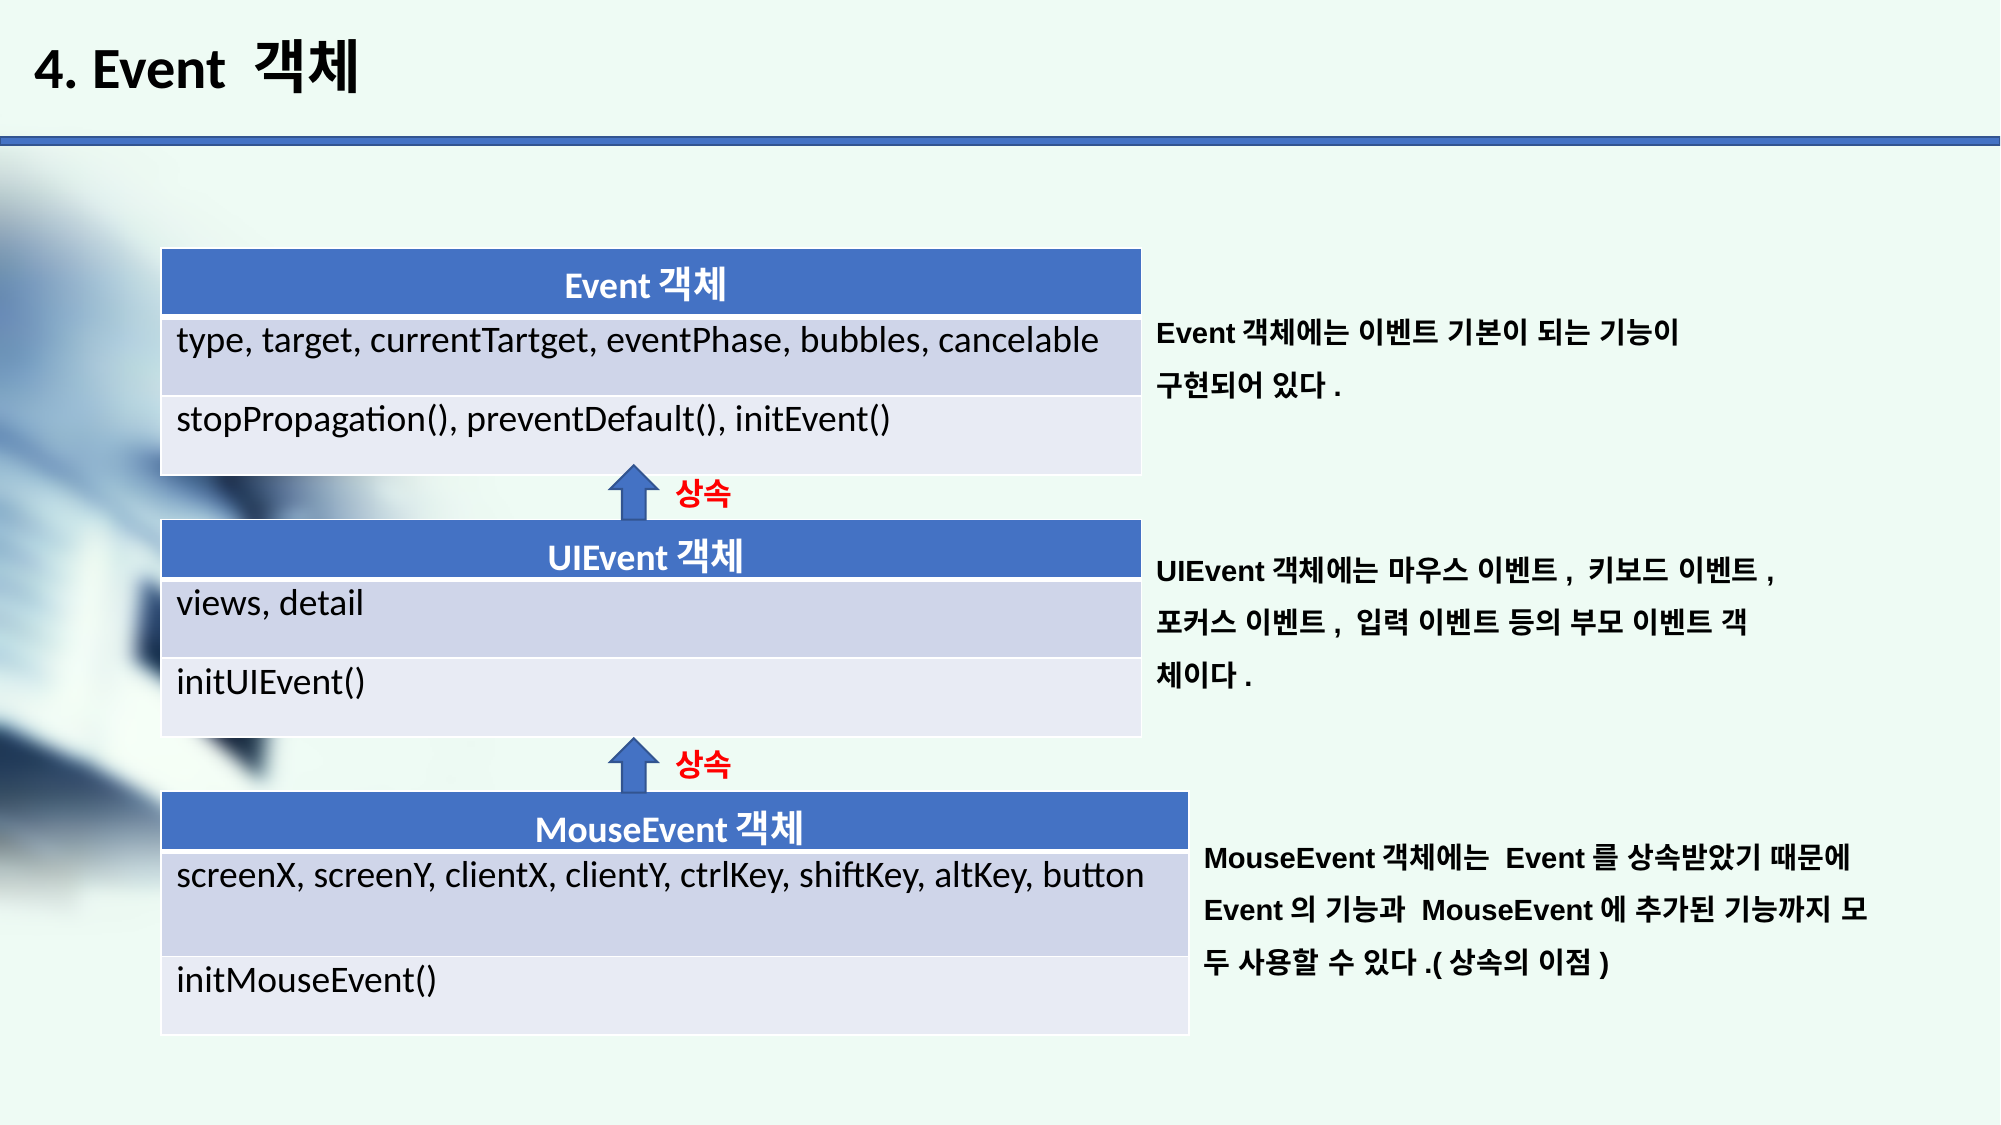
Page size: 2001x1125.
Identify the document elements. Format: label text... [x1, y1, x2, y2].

text_box [607, 736, 660, 794]
title 4. Event 객체 [19, 14, 1745, 126]
text_box 상속 [660, 466, 748, 519]
table_cell screenX, screenY, clientX, clientY, ctrlKey, shiftKey, altKey, button [162, 854, 1188, 956]
text_box Event객체에는 이벤트 기본이 되는 기능이 구현되어 있다. [1141, 289, 1874, 410]
text_box MouseEvent객체에는 Event를 상속받았기 때문에 Event의 기능과 MouseEvent에 추가된 기능까지 모 두 사용할 수 있다.(상속의 이점) [1188, 814, 1922, 987]
text_box 상속 [660, 737, 748, 791]
text_box UIEvent객체에는 마우스 이벤트, 키보드 이벤트, 포커스 이벤트, 입력 이벤트 등의 부모 이벤트 객 체이다. [1141, 527, 1874, 700]
table_cell initUIEvent() [162, 659, 1141, 736]
table_cell initMouseEvent() [162, 957, 1188, 1034]
table_cell type, target, currentTartget, eventPhase, bubbles, cancelable [162, 320, 1141, 395]
table_header UIEvent객체 [162, 520, 1141, 577]
table_cell views, detail [162, 582, 1141, 657]
text_box [607, 463, 660, 521]
table_header Event객체 [162, 249, 1141, 314]
table_header MouseEvent객체 [162, 792, 1188, 849]
table_cell stopPropagation(), preventDefault(), initEvent() [162, 397, 1141, 474]
picture [0, 0, 2000, 136]
picture [0, 146, 2000, 1125]
